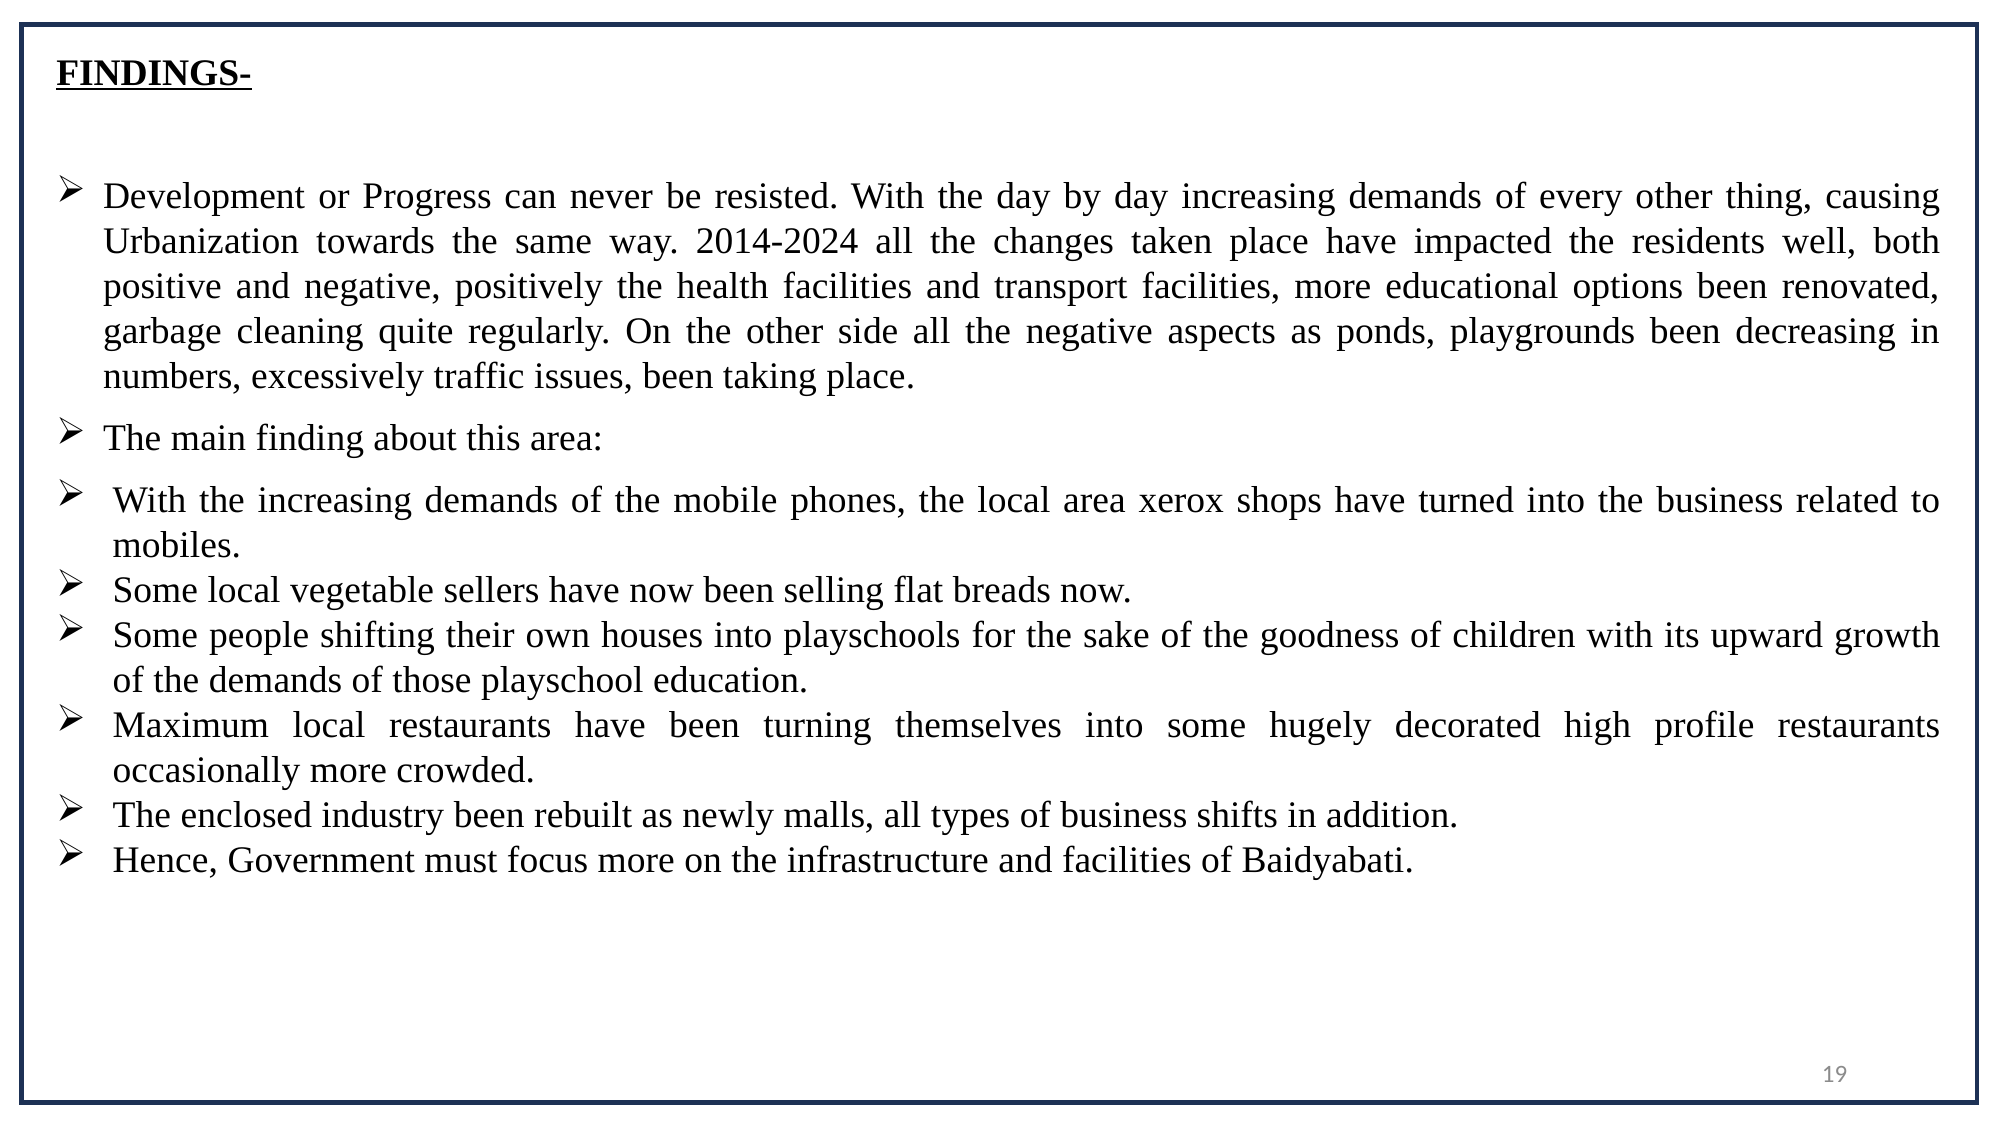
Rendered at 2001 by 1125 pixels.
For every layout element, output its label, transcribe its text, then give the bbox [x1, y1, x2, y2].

text_box FINDINGS- Development or Progress can never be resisted. With the day by day increasing demands of every other thing, causing Urbanization towards the same way. 2014-2024 all the changes taken place have impacted the residents well, both positive and negative, positively the health facilities and transport facilities, more educational options been renovated, garbage cleaning quite regularly. On the other side all the negative aspects as ponds, playgrounds been decreasing in numbers, excessively traffic issues, been taking place. The main finding about this area: With the increasing demands of the mobile phones, the local area xerox shops have turned into the business related to mobiles. Some local vegetable sellers have now been selling flat breads now. Some people shifting their own houses into playschools for the sake of the goodness of children with its upward growth of the demands of those playschool education. Maximum local restaurants have been turning themselves into some hugely decorated high profile restaurants occasionally more crowded. The enclosed industry been rebuilt as newly malls, all types of business shifts in addition. Hence, Government must focus more on the infrastructure and facilities of Baidyabati. [41, 40, 1958, 888]
text_box [21, 24, 1978, 1104]
